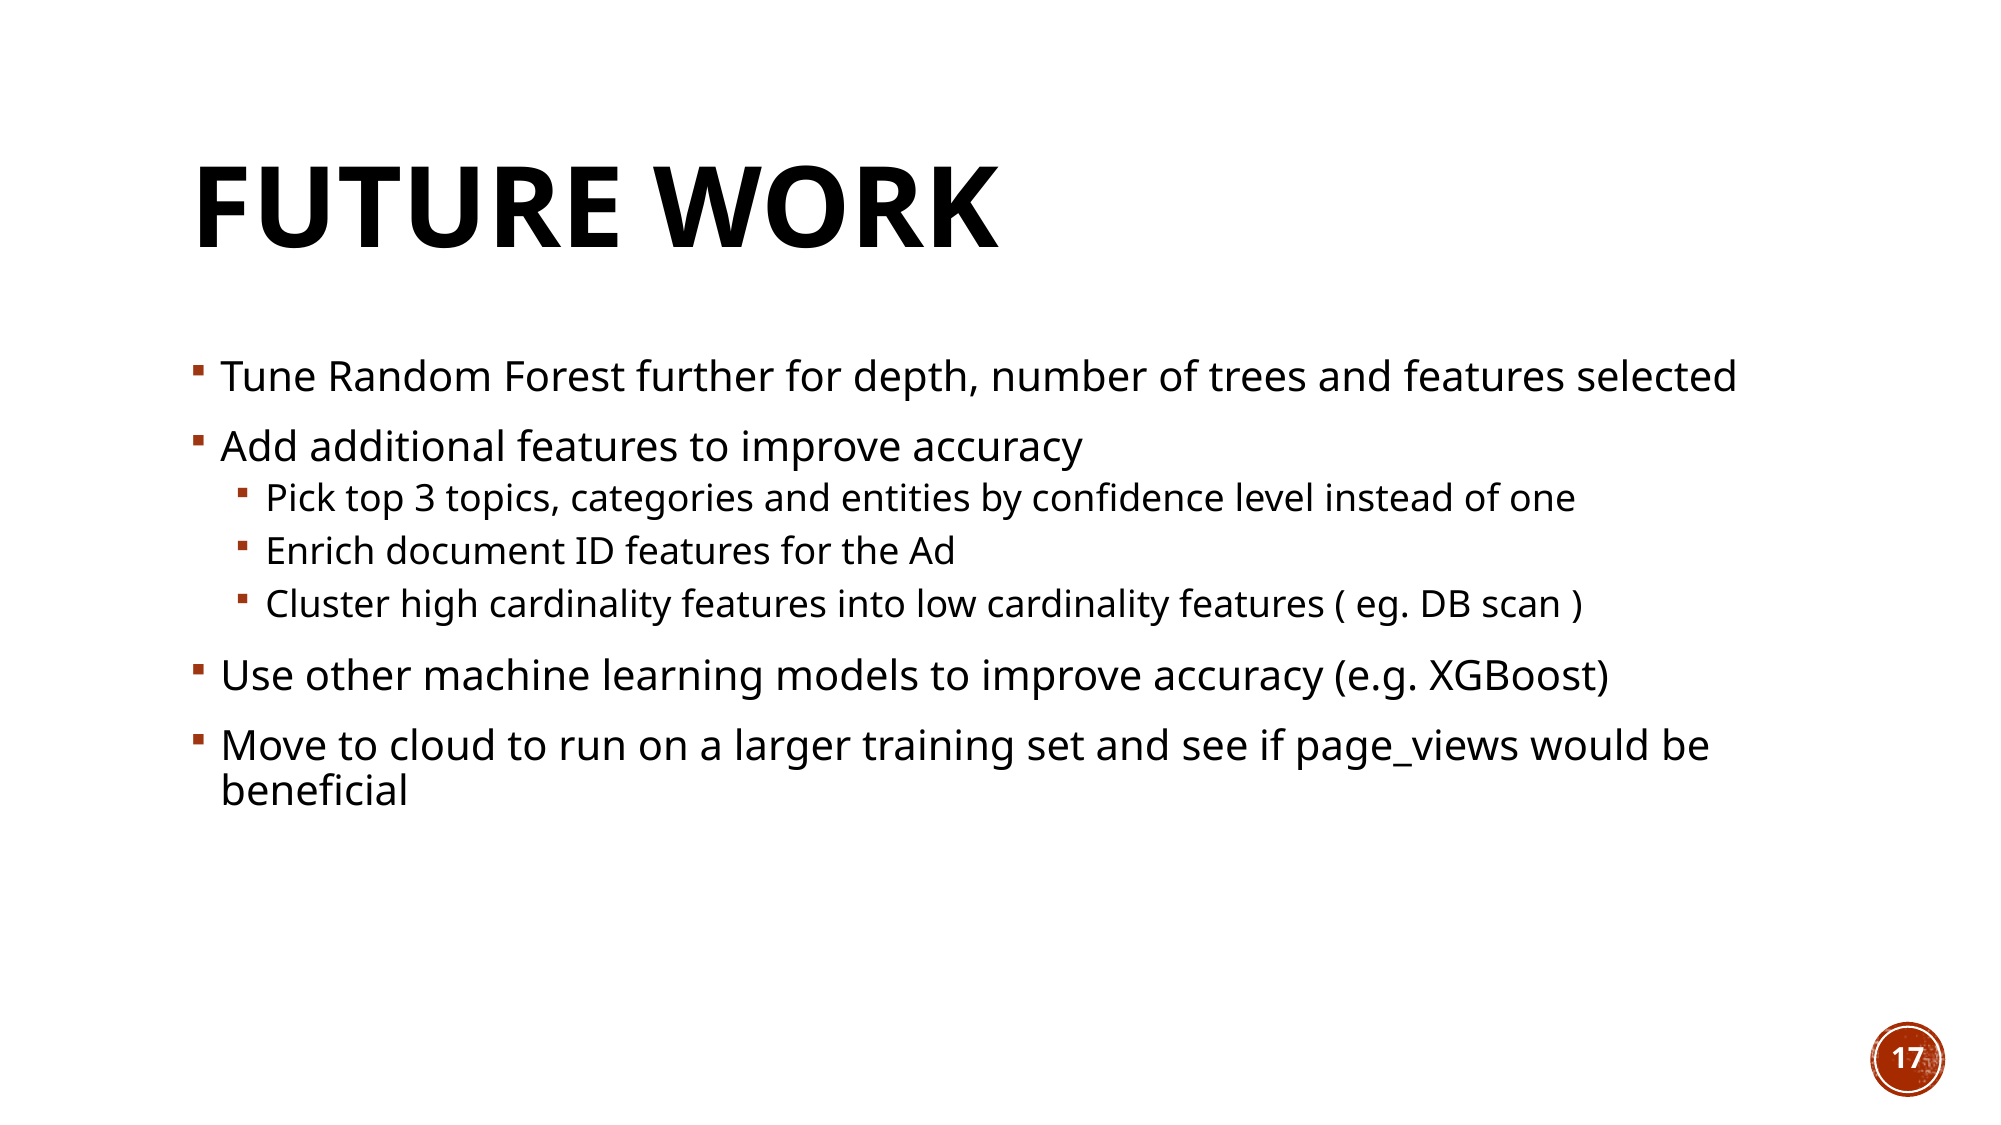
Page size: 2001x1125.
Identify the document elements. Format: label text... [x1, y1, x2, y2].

title Future Work [175, 79, 1826, 344]
slide_number 17 [1855, 1028, 1961, 1089]
list Tune Random Forest further for depth, number of trees and features selected Add additional features to improve accuracy Pick top 3 topics, categories and entities by confidence level instead of one Enrich document ID features for the Ad Cluster high cardinality features into low cardinality features ( eg. DB scan ) Use other machine learning models to improve accuracy (e.g. XGBoost) Move to cloud to run on a larger training set and see if page_views would be beneficial [175, 348, 1826, 1013]
